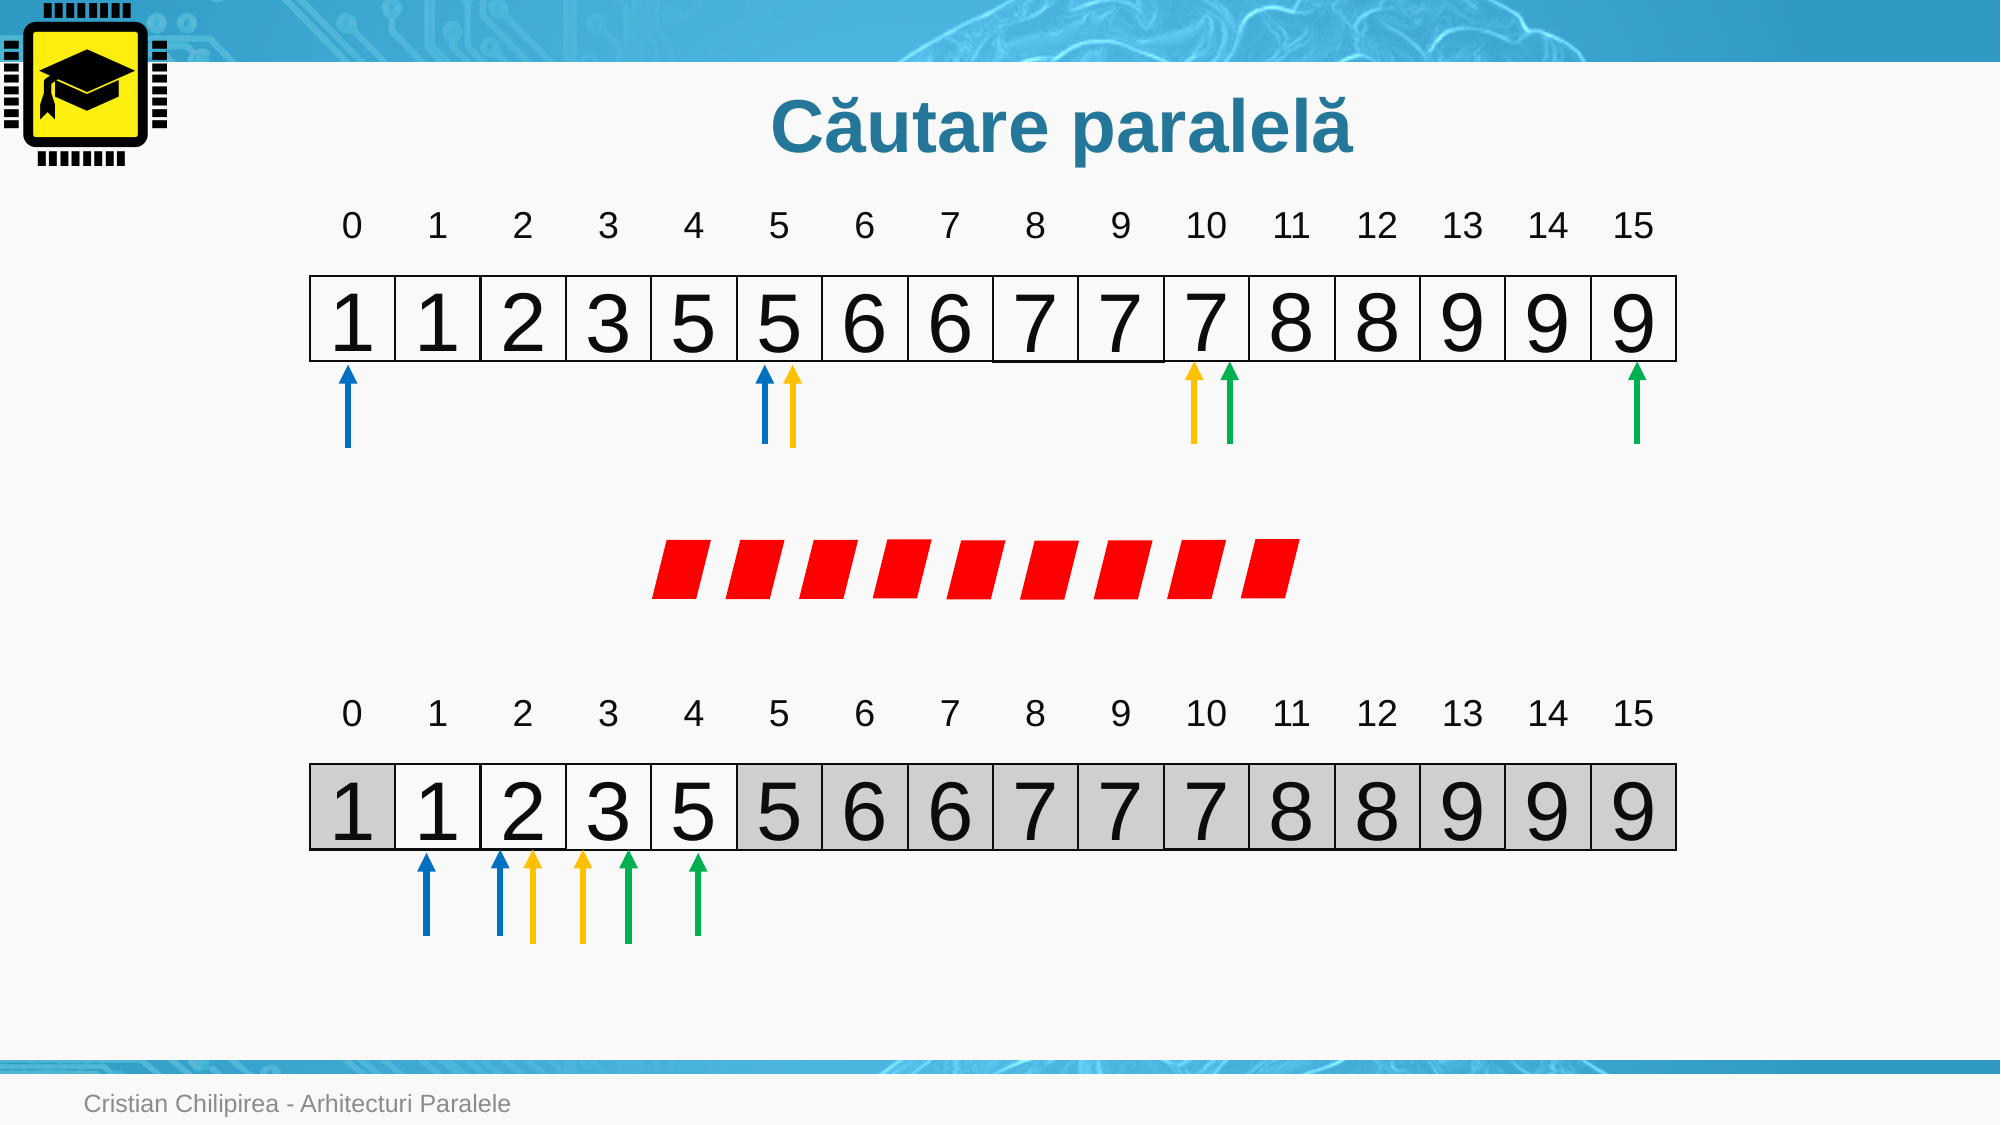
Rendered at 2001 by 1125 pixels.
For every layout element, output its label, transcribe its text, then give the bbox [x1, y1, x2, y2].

text_box [1018, 539, 1081, 601]
text_box [945, 539, 1007, 601]
text_box 4 [668, 193, 720, 253]
title Căutare paralelă [170, 76, 1955, 180]
text_box 5 [736, 275, 821, 362]
text_box 7 [1077, 275, 1165, 363]
text_box 7 [925, 681, 976, 742]
text_box 9 [1504, 275, 1590, 362]
text_box 9 [1590, 763, 1677, 851]
text_box 3 [583, 681, 634, 742]
text_box 2 [479, 275, 565, 362]
text_box [1239, 538, 1302, 600]
text_box 4 [668, 681, 720, 742]
text_box 8 [1010, 193, 1061, 253]
text_box 9 [1590, 275, 1677, 362]
text_box 2 [497, 193, 549, 253]
text_box 11 [1257, 681, 1327, 742]
text_box 5 [736, 763, 821, 851]
text_box 12 [1341, 193, 1413, 253]
text_box [1092, 539, 1154, 601]
text_box 5 [754, 681, 805, 742]
text_box 5 [650, 275, 736, 362]
text_box [1165, 538, 1228, 601]
text_box 2 [479, 763, 565, 851]
text_box [797, 538, 860, 600]
text_box 6 [821, 275, 907, 362]
text_box 6 [839, 193, 891, 253]
text_box 8 [1334, 763, 1419, 851]
text_box 3 [583, 193, 634, 253]
text_box 5 [754, 193, 805, 253]
text_box 0 [327, 681, 378, 742]
text_box 8 [1334, 275, 1419, 362]
text_box 9 [1419, 275, 1504, 362]
text_box 13 [1427, 193, 1499, 253]
text_box 9 [1095, 193, 1147, 253]
text_box 2 [497, 681, 549, 742]
text_box 14 [1512, 193, 1584, 253]
text_box 1 [412, 681, 463, 742]
text_box [724, 538, 786, 601]
text_box 15 [1597, 193, 1670, 253]
text_box 6 [907, 763, 992, 851]
text_box 14 [1512, 681, 1584, 742]
text_box 6 [821, 763, 907, 851]
text_box 9 [1095, 681, 1147, 742]
text_box 10 [1170, 681, 1243, 742]
picture [0, 0, 2000, 166]
text_box 7 [992, 275, 1077, 363]
text_box 7 [925, 193, 976, 253]
text_box 6 [839, 681, 891, 742]
text_box 15 [1597, 681, 1670, 742]
text_box [871, 538, 934, 600]
text_box 1 [412, 193, 463, 253]
text_box 8 [1248, 275, 1334, 362]
text_box 11 [1257, 193, 1327, 253]
text_box 7 [1163, 275, 1248, 362]
text_box 8 [1010, 681, 1061, 742]
text_box 1 [309, 275, 394, 362]
text_box 7 [1163, 763, 1248, 851]
text_box 13 [1427, 681, 1499, 742]
text_box 8 [1248, 763, 1334, 851]
text_box 5 [650, 763, 736, 851]
text_box 7 [992, 763, 1077, 851]
text_box 6 [907, 275, 992, 362]
text_box 1 [394, 763, 479, 851]
text_box 3 [565, 275, 650, 362]
text_box 9 [1504, 763, 1590, 851]
text_box 3 [565, 763, 650, 851]
text_box 9 [1419, 763, 1504, 851]
text_box 0 [327, 193, 378, 253]
picture [0, 1060, 2000, 1074]
footer Cristian Chilipirea - Arhitecturi Paralele [68, 1083, 1542, 1125]
text_box 10 [1170, 193, 1243, 253]
text_box 1 [394, 275, 479, 362]
text_box 1 [309, 763, 394, 851]
text_box 12 [1341, 681, 1413, 742]
text_box [650, 538, 713, 600]
text_box 7 [1077, 763, 1163, 851]
